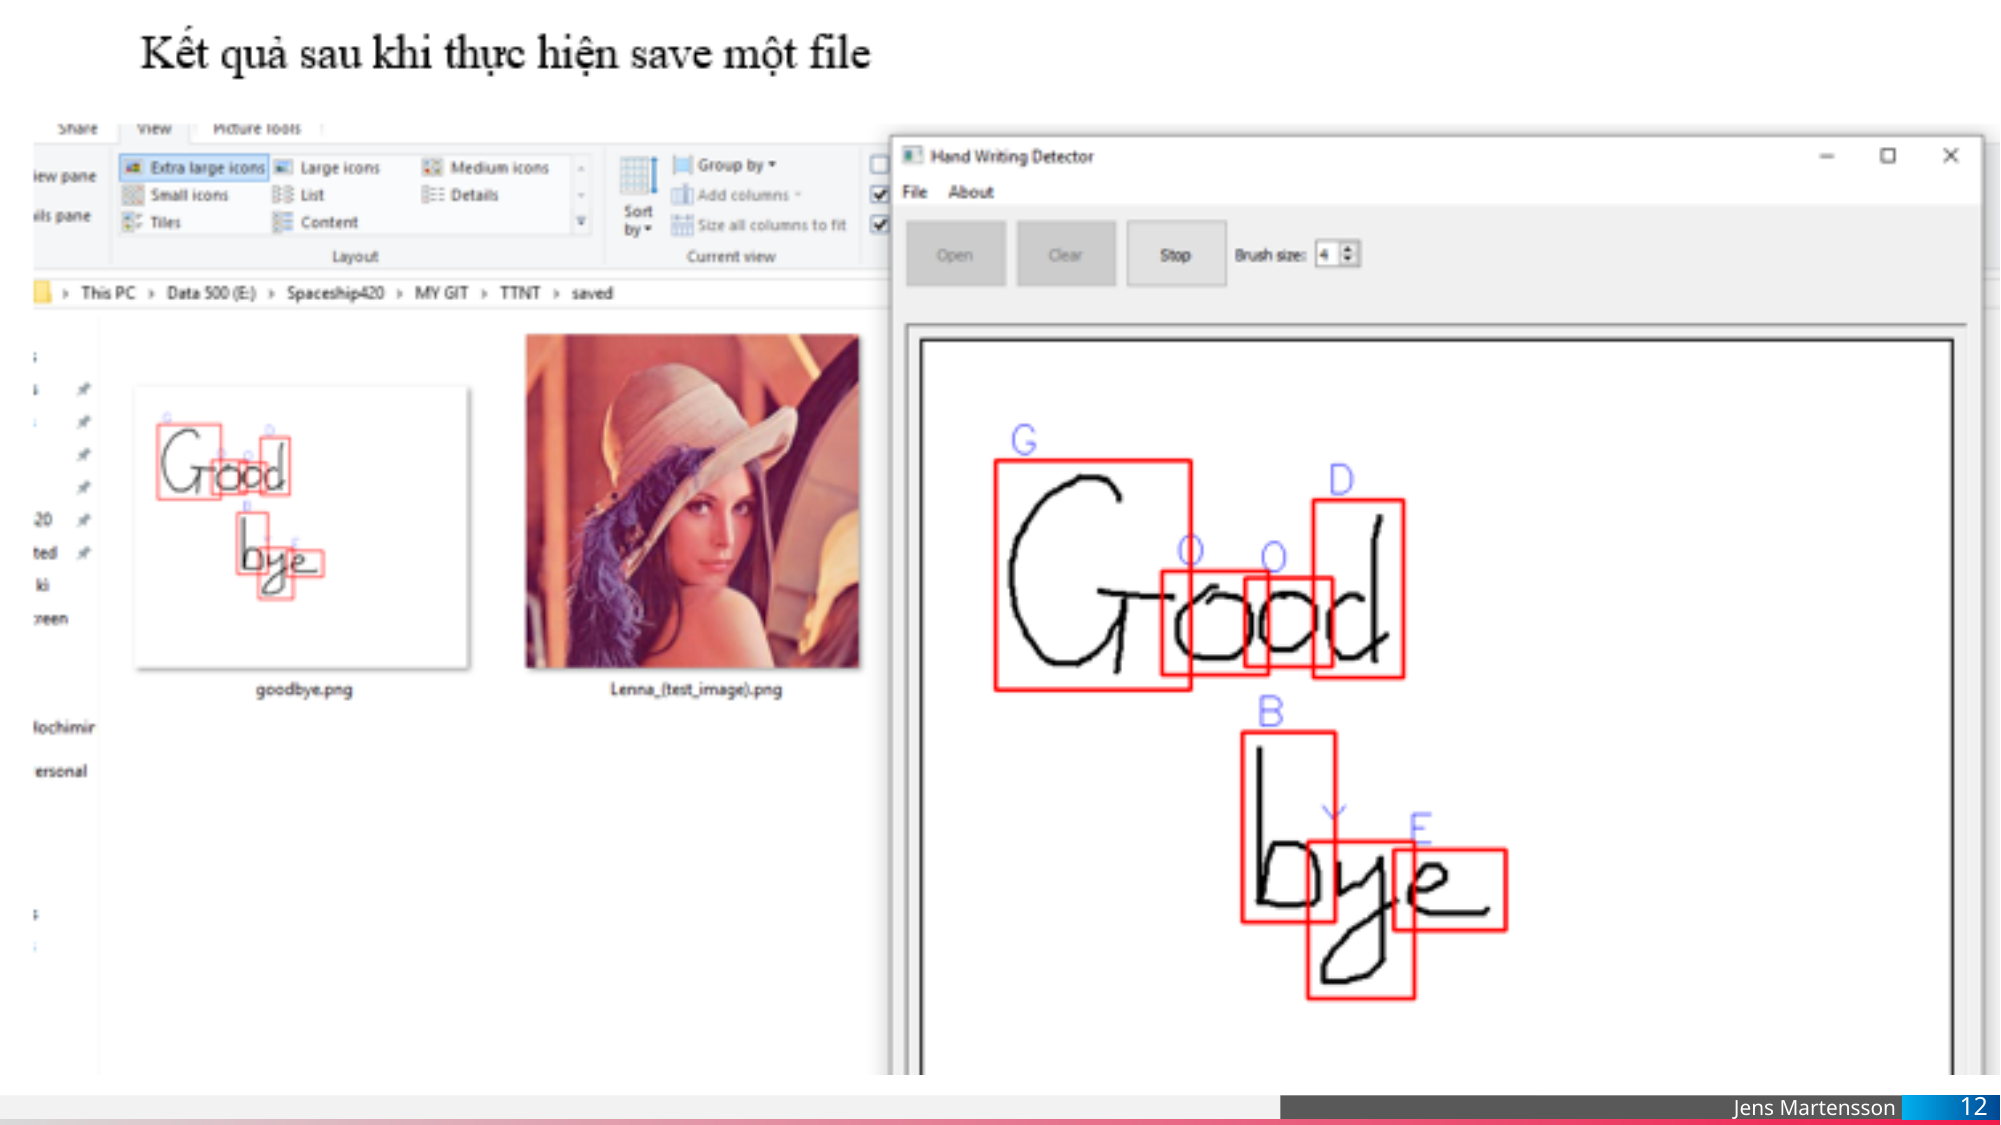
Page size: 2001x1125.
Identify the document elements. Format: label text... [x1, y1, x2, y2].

picture [0, 0, 2000, 1075]
slide_number 12 [1901, 1095, 2000, 1120]
